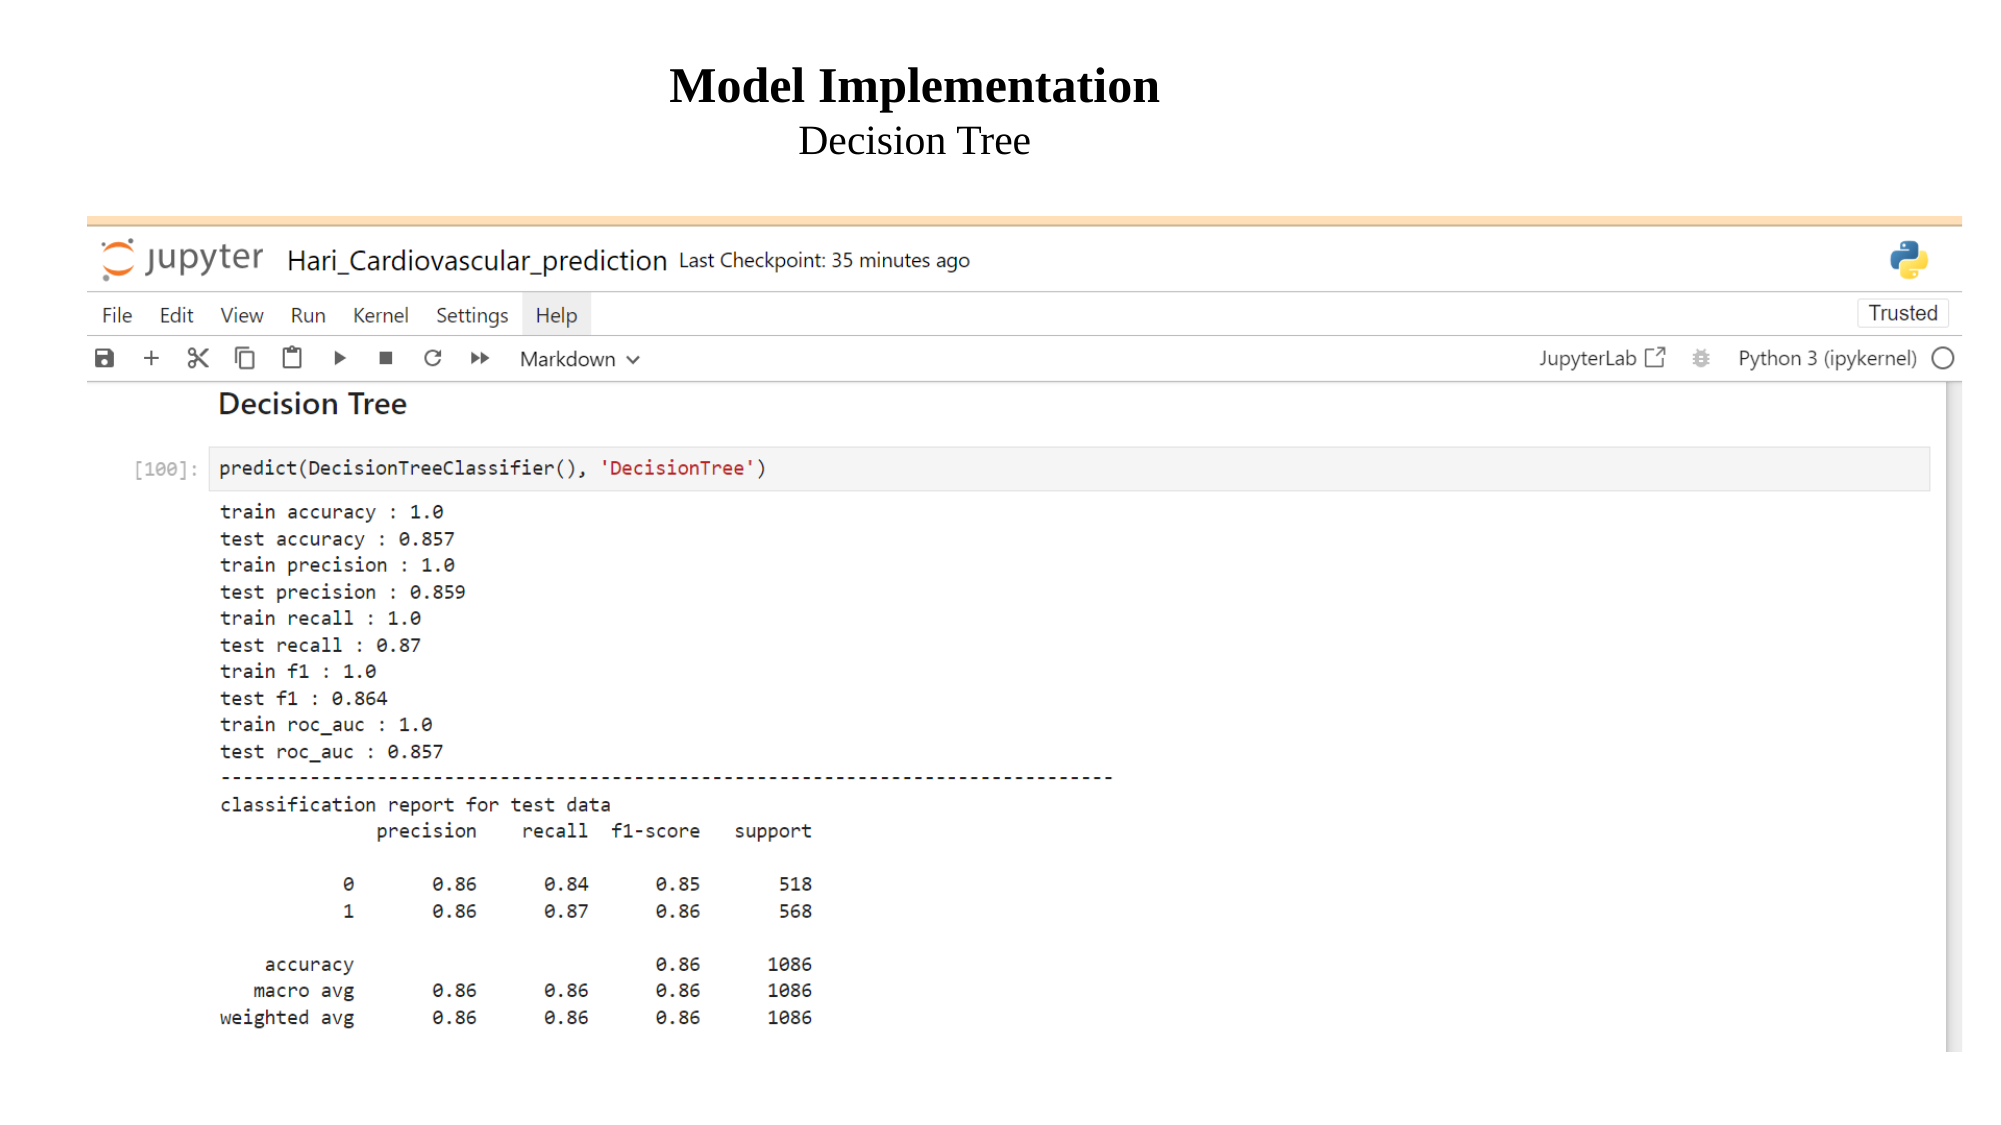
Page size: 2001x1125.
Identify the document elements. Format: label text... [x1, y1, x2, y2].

picture [87, 216, 1963, 1052]
text_box Model Implementation Decision Tree [112, 45, 1718, 215]
